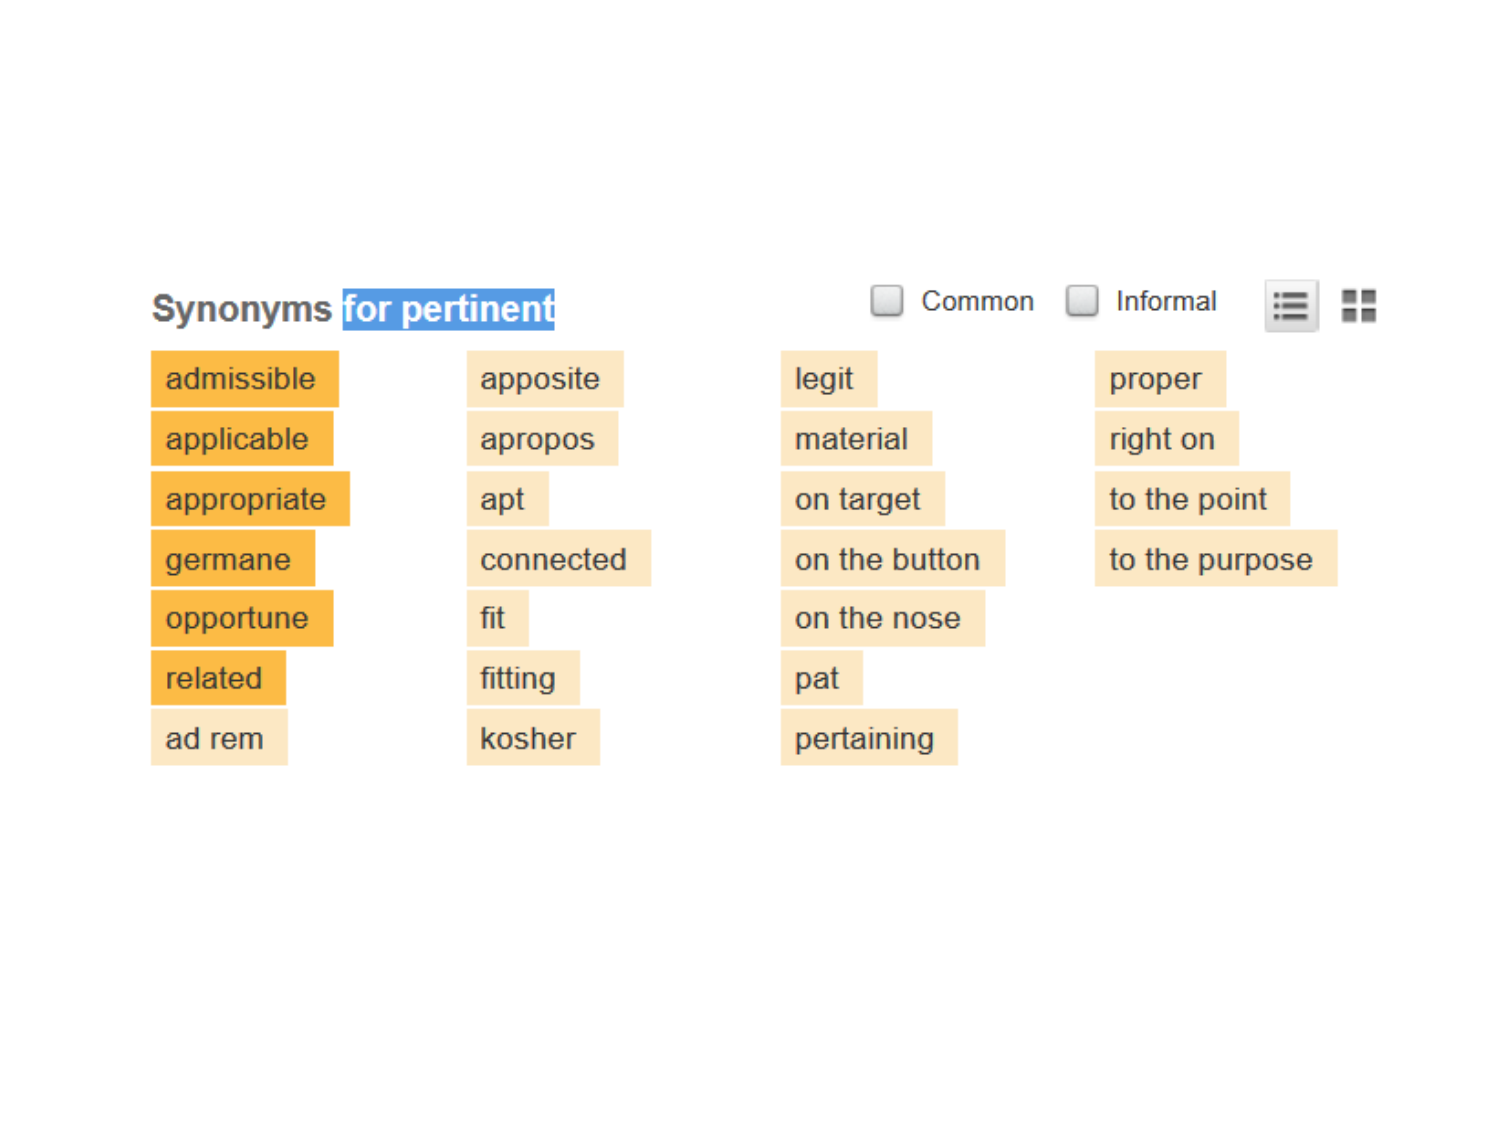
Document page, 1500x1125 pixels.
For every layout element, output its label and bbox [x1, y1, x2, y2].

picture [135, 278, 1382, 776]
